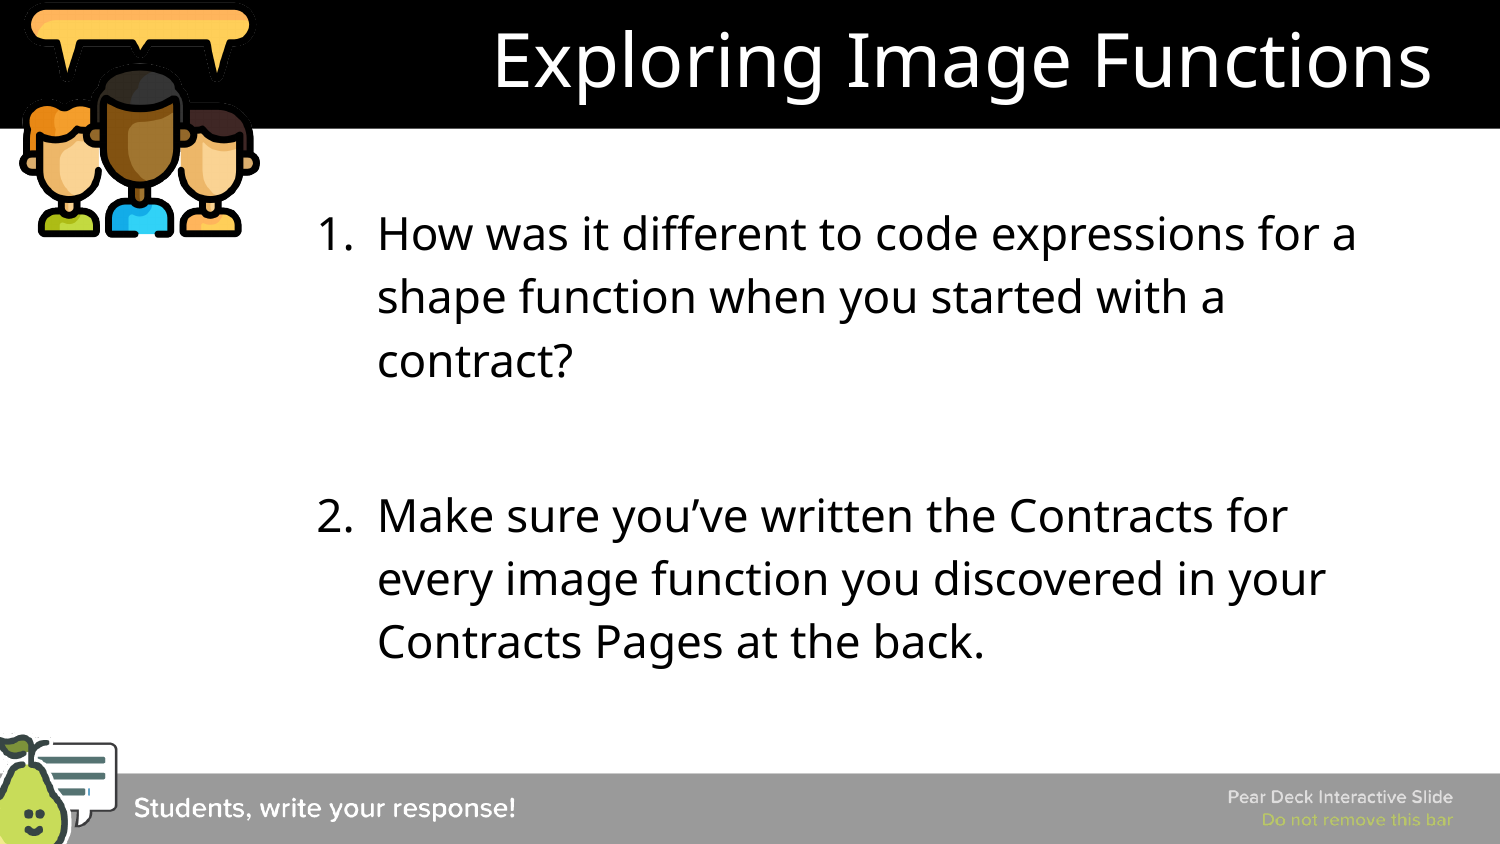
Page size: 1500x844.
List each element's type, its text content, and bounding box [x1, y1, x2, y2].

picture [19, 0, 260, 240]
picture [0, 726, 1500, 844]
list How was it different to code expressions for a shape function when you started with a contract? Make sure you’ve written the Contracts for every image function you discovered in your Contracts Pages at the back. [286, 181, 1405, 724]
title Exploring Image Functions [286, 0, 1449, 92]
